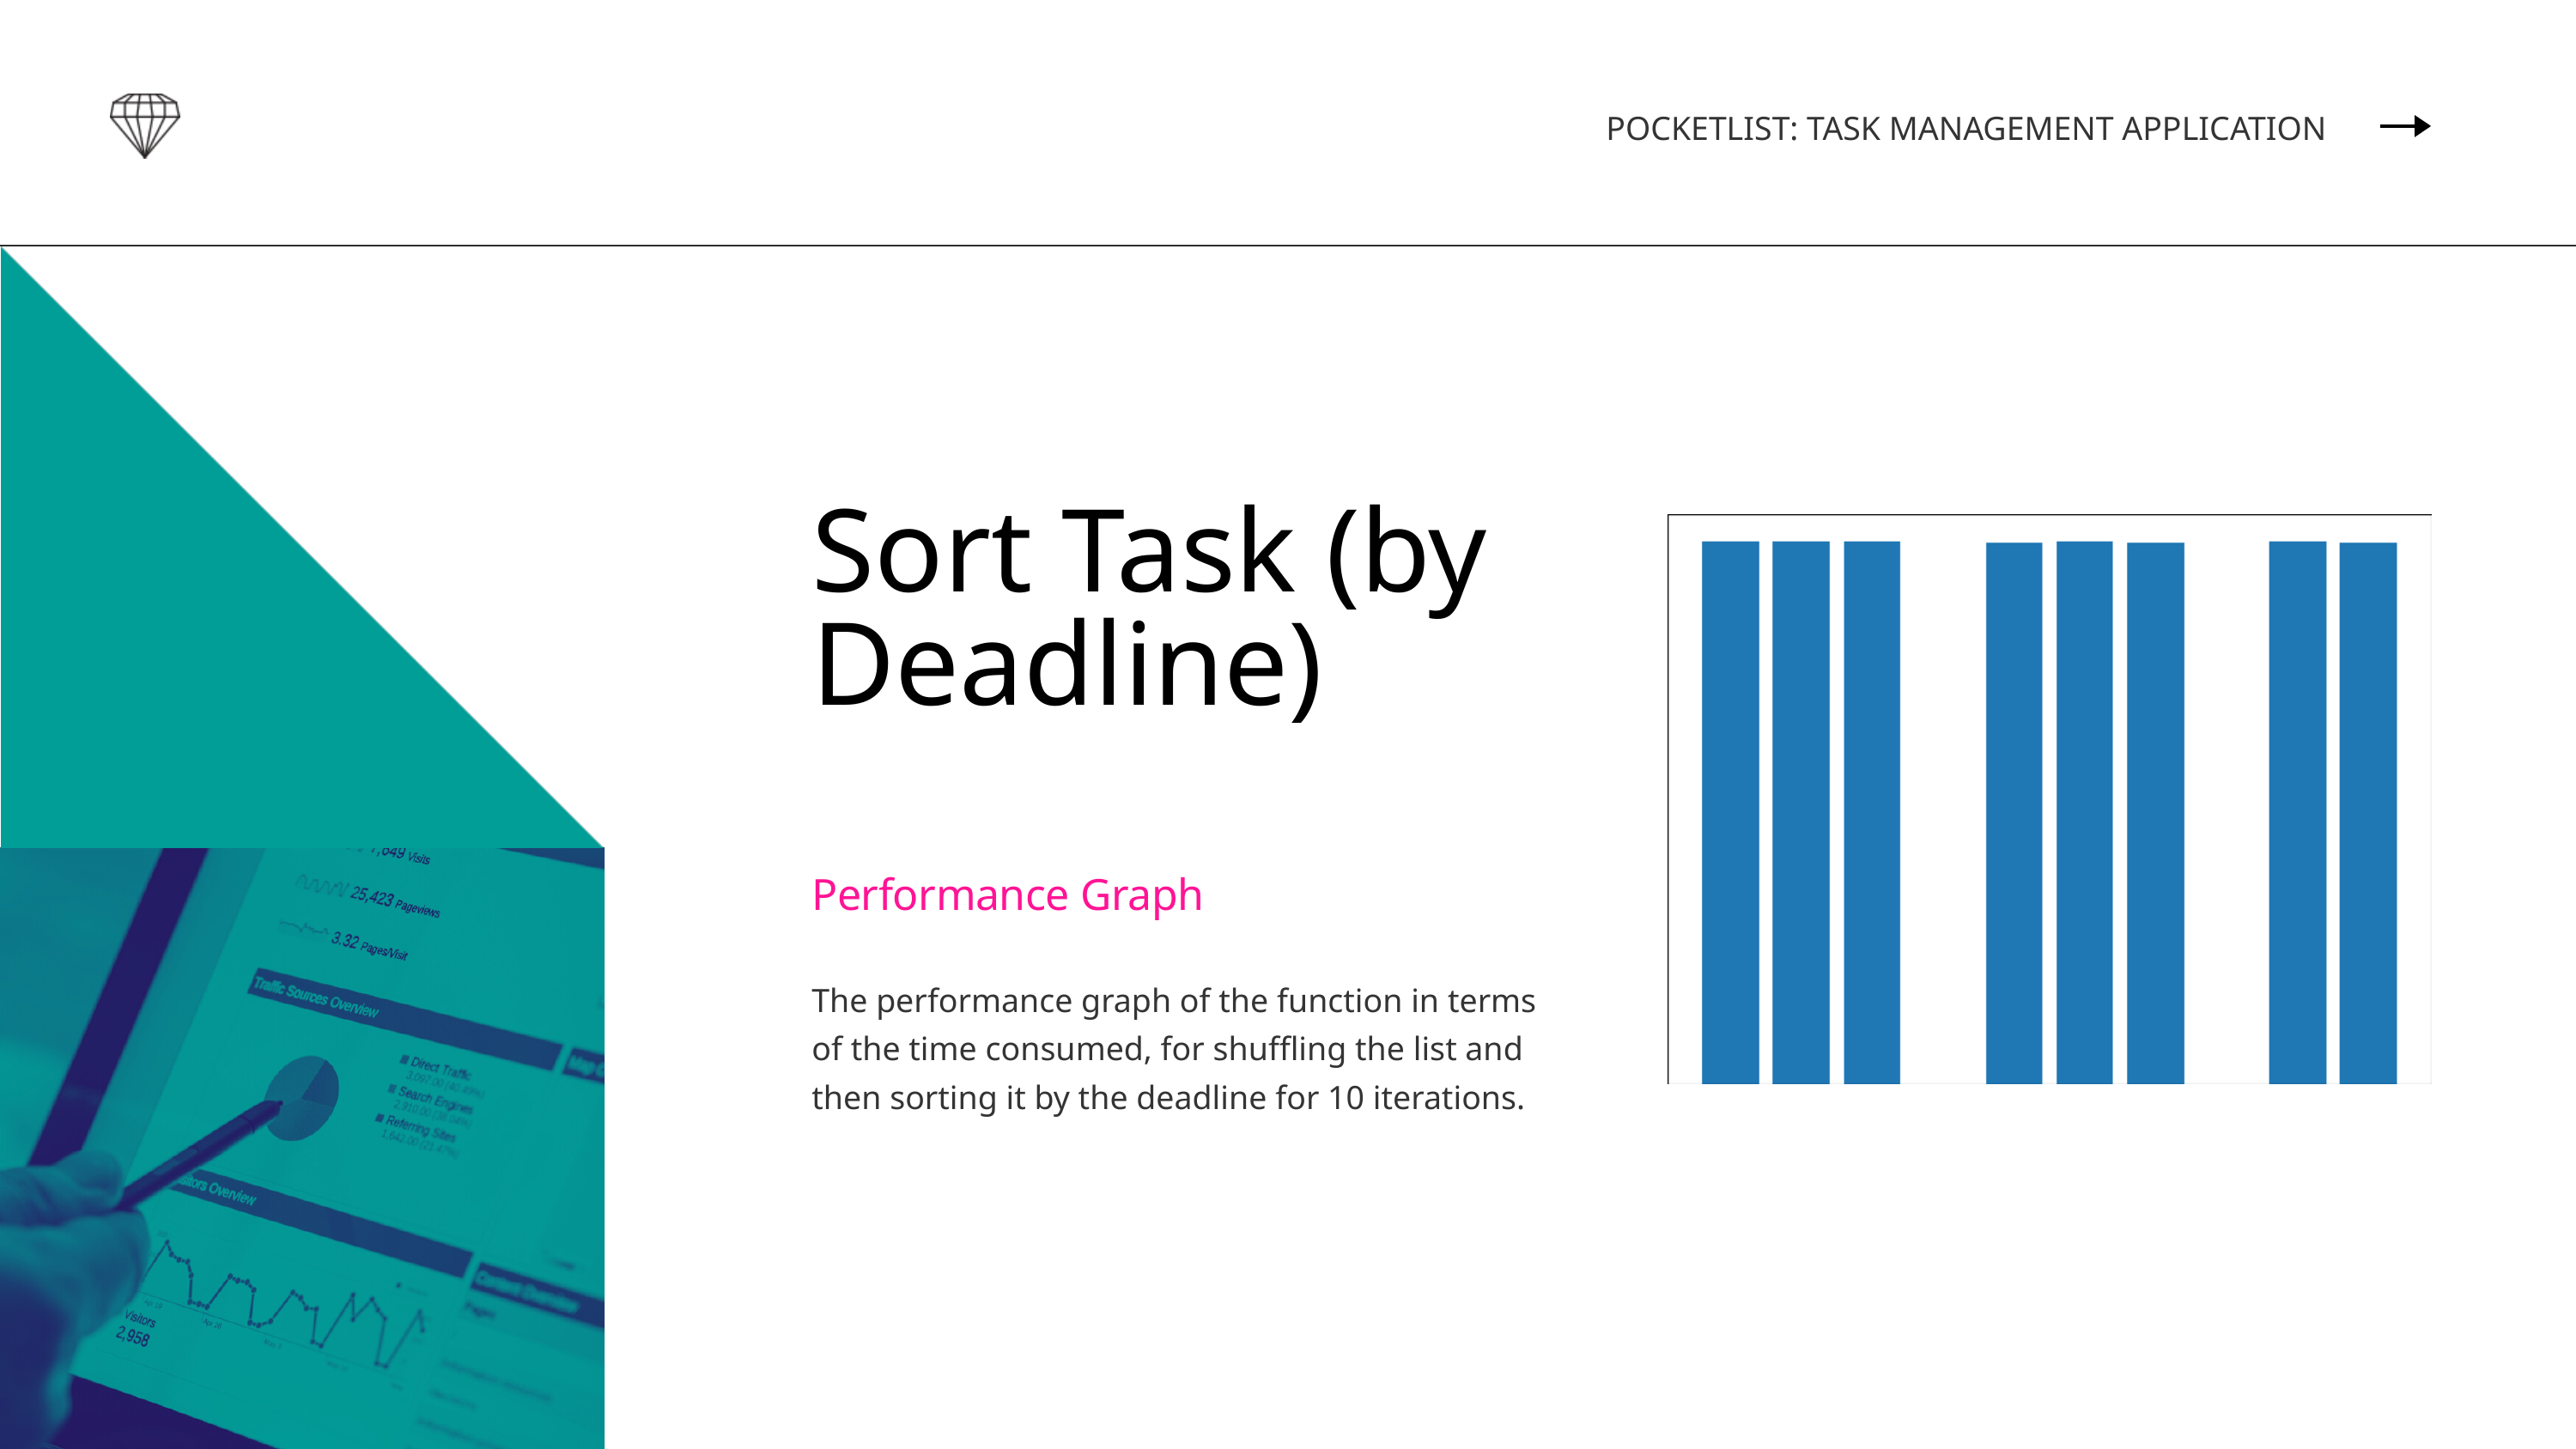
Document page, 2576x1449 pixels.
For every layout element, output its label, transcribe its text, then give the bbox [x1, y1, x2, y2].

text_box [2379, 114, 2432, 138]
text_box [0, 853, 605, 1449]
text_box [811, 488, 1548, 1111]
picture [1, 246, 604, 849]
text_box POCKETLIST: TASK MANAGEMENT APPLICATION [1547, 99, 2327, 148]
picture [1668, 513, 2432, 1085]
picture [109, 93, 180, 159]
